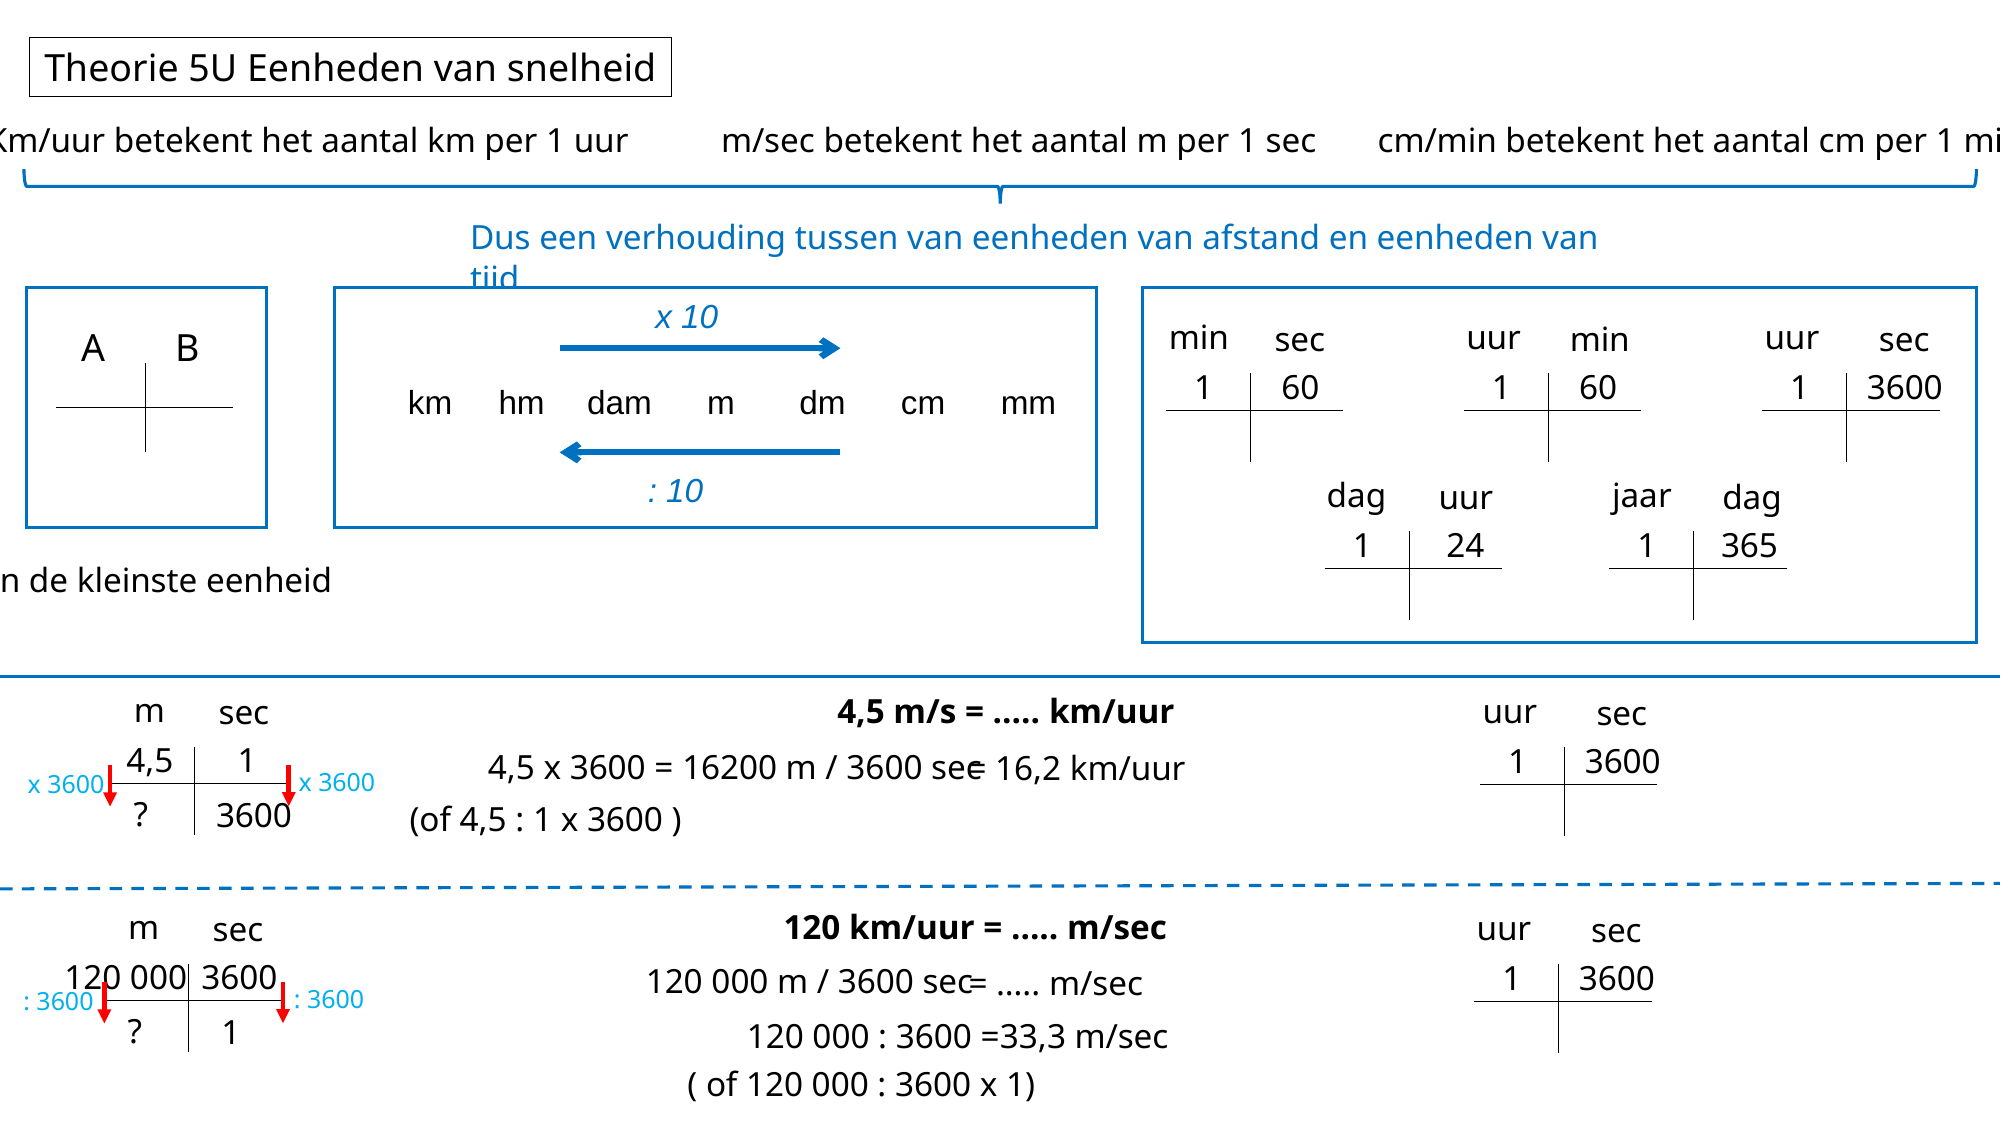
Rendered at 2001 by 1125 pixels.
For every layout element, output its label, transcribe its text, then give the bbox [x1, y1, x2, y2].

text_box 4,5 x 3600 = 16200 m / 3600 sec [473, 738, 1015, 794]
text_box Theorie 5U Eenheden van snelheid [29, 37, 672, 97]
text_box uur [1467, 682, 1552, 738]
text_box 33,3 m/sec [985, 1007, 1184, 1063]
text_box 120 000 [49, 948, 186, 999]
text_box 1 [222, 739, 272, 782]
text_box = 16,2 km/uur [952, 739, 1201, 795]
text_box Km/uur betekent het aantal km per 1 uur [0, 111, 645, 167]
text_box [1142, 287, 1977, 643]
text_box : 3600 [279, 975, 380, 1021]
text_box Dus een verhouding tussen van eenheden van afstand en eenheden van tijd [455, 209, 1671, 304]
text_box m/sec betekent het aantal m per 1 sec [706, 111, 1333, 167]
text_box [26, 287, 267, 528]
text_box 120 km/uur = ….. m/sec [768, 898, 1183, 954]
text_box m [113, 899, 174, 954]
text_box km hm dam m dm cm mm [393, 374, 1073, 429]
text_box 1 [206, 1004, 256, 1059]
text_box = ….. m/sec [953, 954, 1158, 1010]
text_box [22, 169, 1979, 204]
text_box ( of 120 000 : 3600 x 1) [672, 1056, 1051, 1111]
text_box 3600 [186, 948, 293, 999]
text_box ? [113, 1002, 158, 1057]
text_box 120 000 : 3600 = [732, 1007, 985, 1056]
text_box sec [197, 900, 279, 956]
text_box 120 000 m / 3600 sec [631, 952, 1006, 1008]
text_box sec [203, 683, 285, 739]
text_box (of 4,5 : 1 x 3600 ) [394, 790, 706, 846]
text_box 3600 [1564, 949, 1670, 1004]
text_box 3600 [201, 787, 307, 842]
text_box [0, 882, 2000, 890]
text_box 4,5 [111, 731, 189, 782]
text_box cm/min betekent het aantal cm per 1 min [1362, 111, 2000, 167]
text_box 1 [1493, 738, 1542, 783]
text_box [334, 287, 1097, 528]
text_box ? [118, 785, 163, 841]
text_box x 3600 [12, 761, 120, 807]
text_box m [119, 682, 180, 737]
text_box sec [1576, 901, 1657, 957]
text_box : 10 [633, 461, 719, 517]
text_box x 3600 [283, 758, 390, 804]
text_box 4,5 m/s = ….. km/uur [822, 682, 1190, 738]
text_box In de kleinste eenheid [0, 552, 348, 607]
text_box : 3600 [8, 978, 109, 1024]
text_box x 10 [631, 287, 734, 343]
text_box sec [1581, 684, 1663, 740]
text_box 1 [1487, 955, 1537, 1000]
text_box 3600 [1569, 732, 1676, 787]
text_box uur [1461, 899, 1547, 955]
